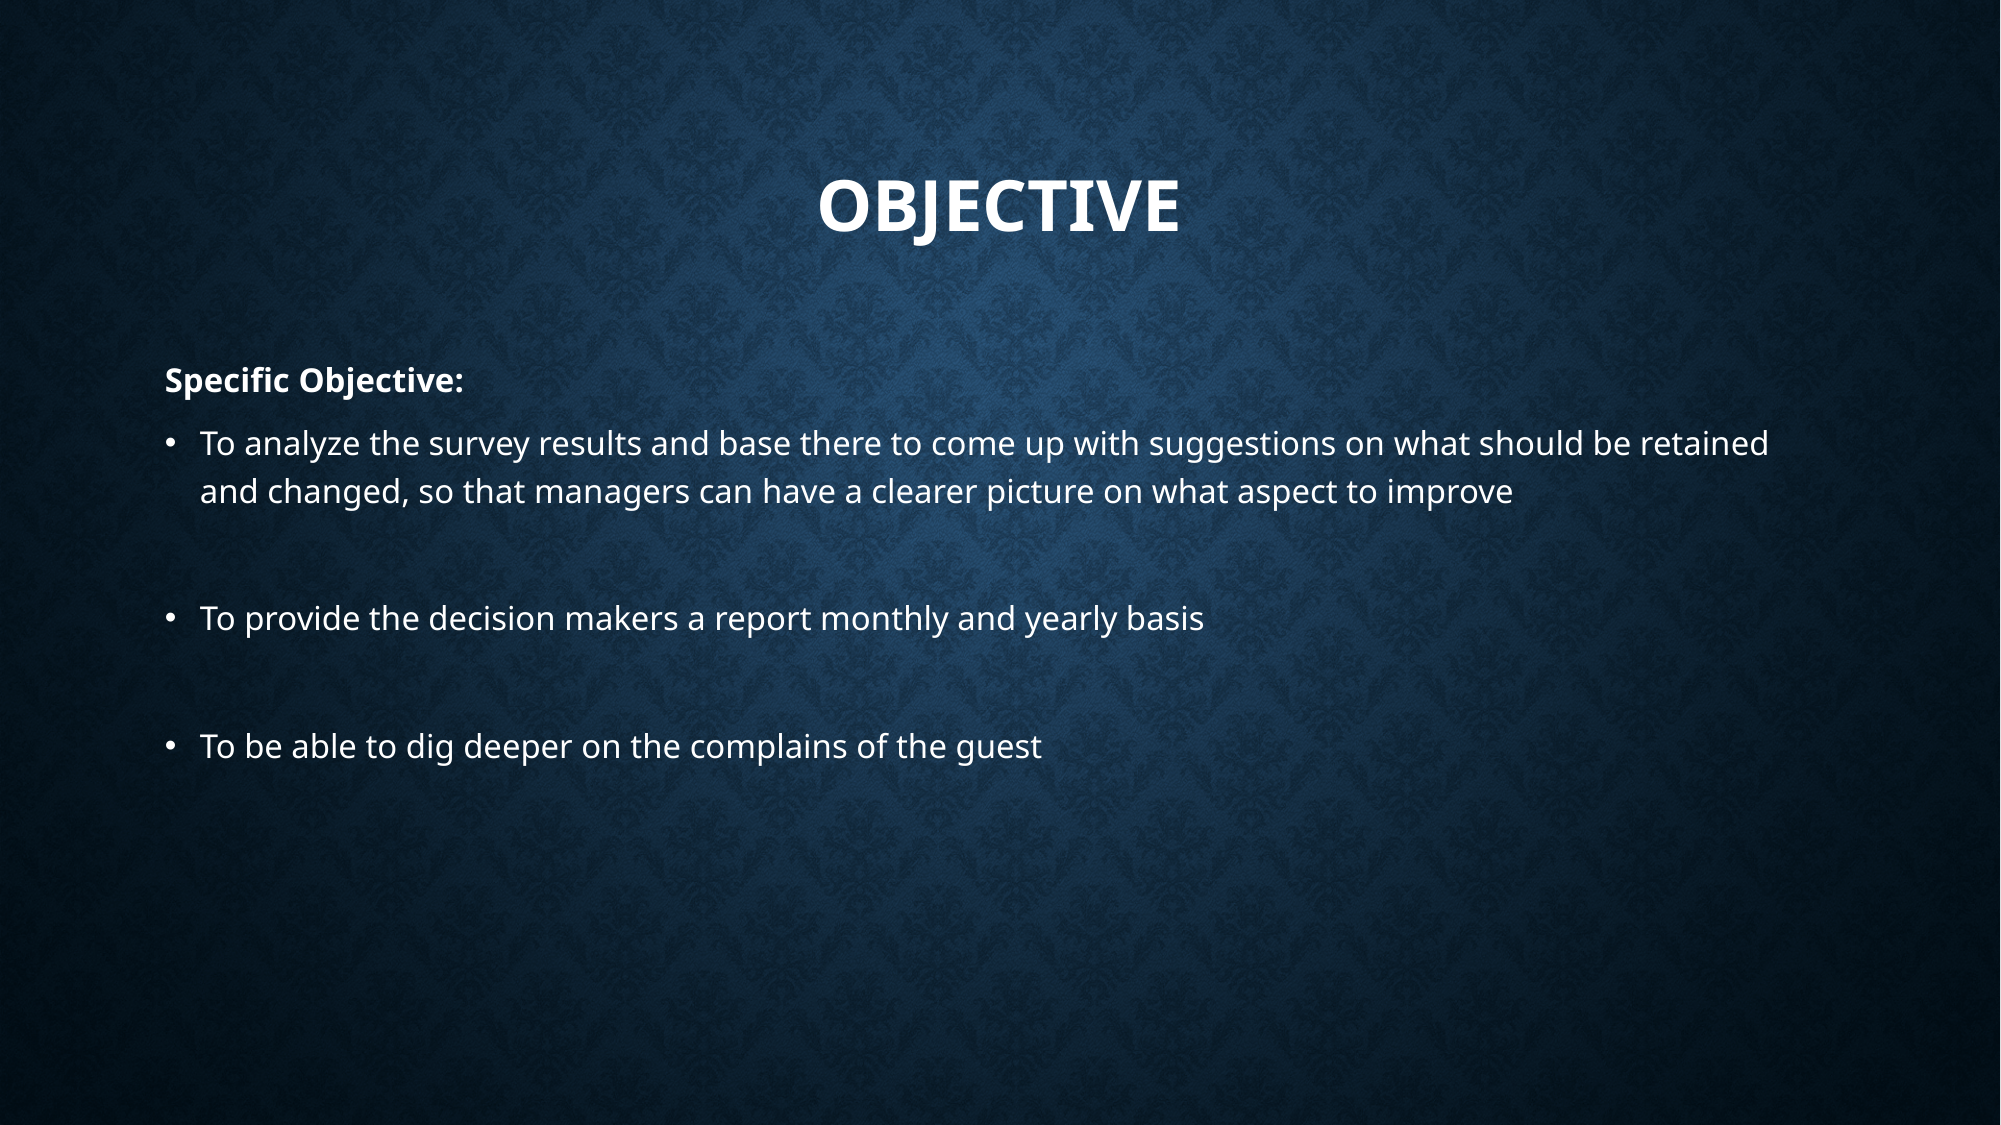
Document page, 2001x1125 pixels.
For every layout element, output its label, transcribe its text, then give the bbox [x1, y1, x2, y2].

title Objective [149, 99, 1849, 318]
list Specific Objective: To analyze the survey results and base there to come up with suggestions on what should be retained and changed, so that managers can have a clearer picture on what aspect to improve To provide the decision makers a report monthly and yearly basis To be able to dig deeper on the complains of the guest [149, 343, 1849, 950]
